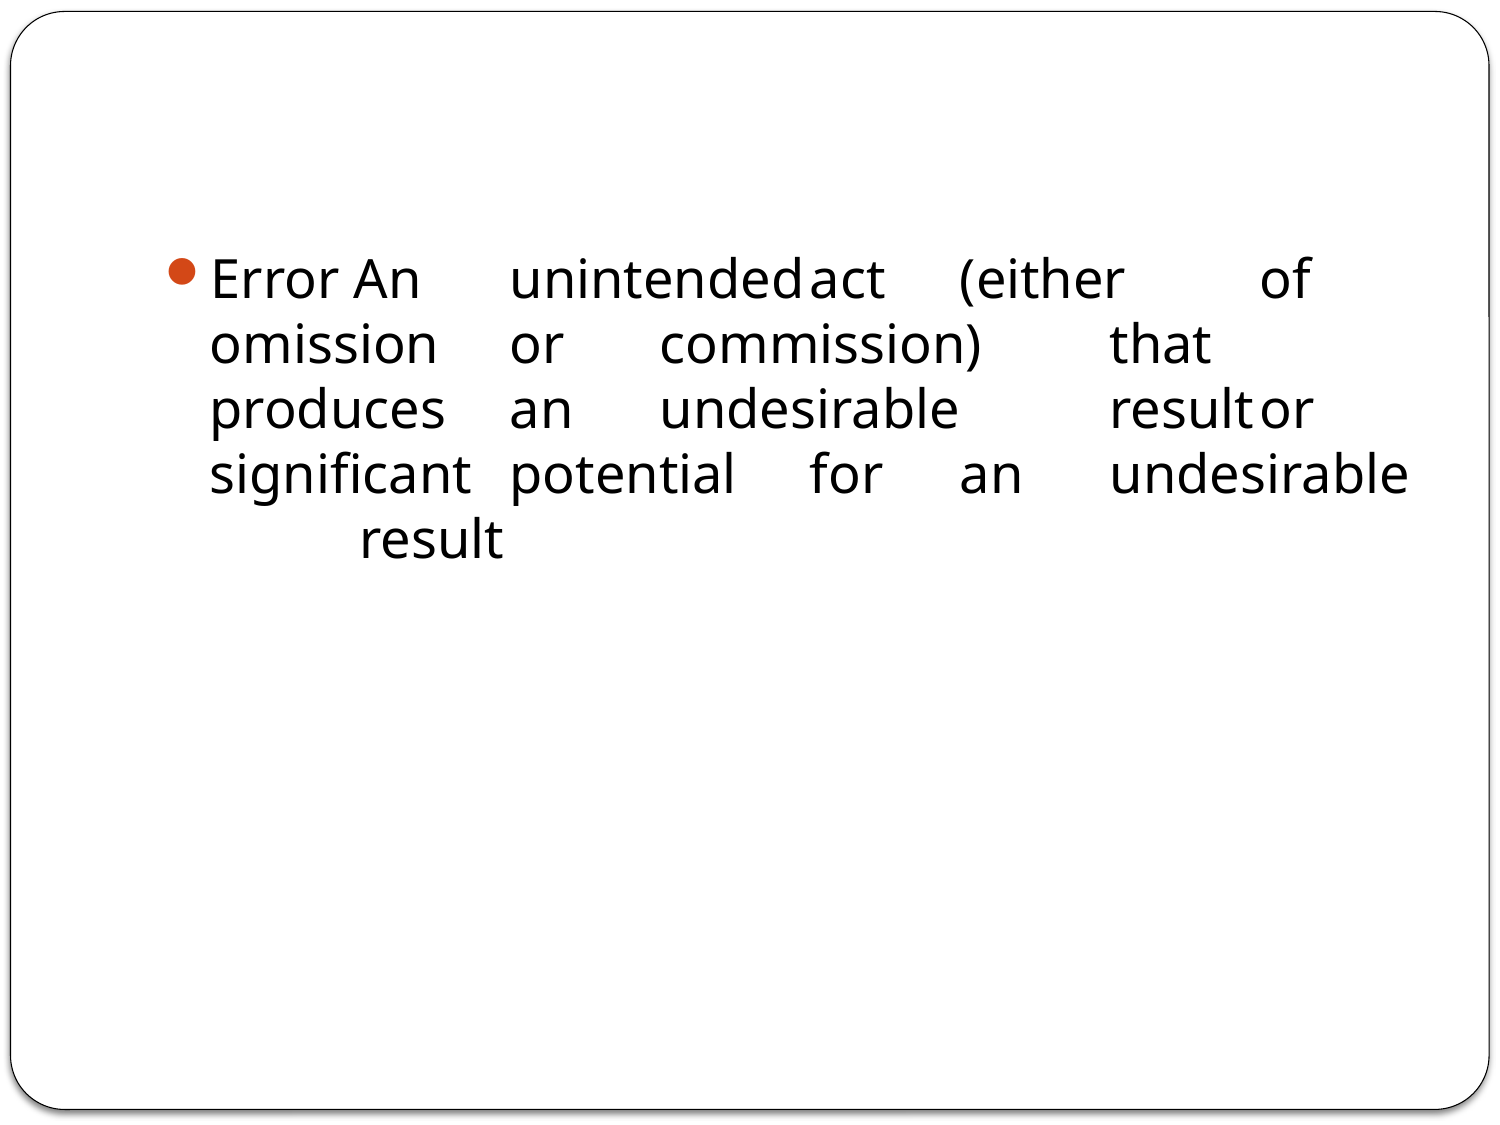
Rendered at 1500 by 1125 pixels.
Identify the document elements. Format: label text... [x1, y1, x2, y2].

list Error An unintended act (either of omission or commission) that produces an undesirable result or significant potential for an undesirable result [150, 237, 1425, 988]
